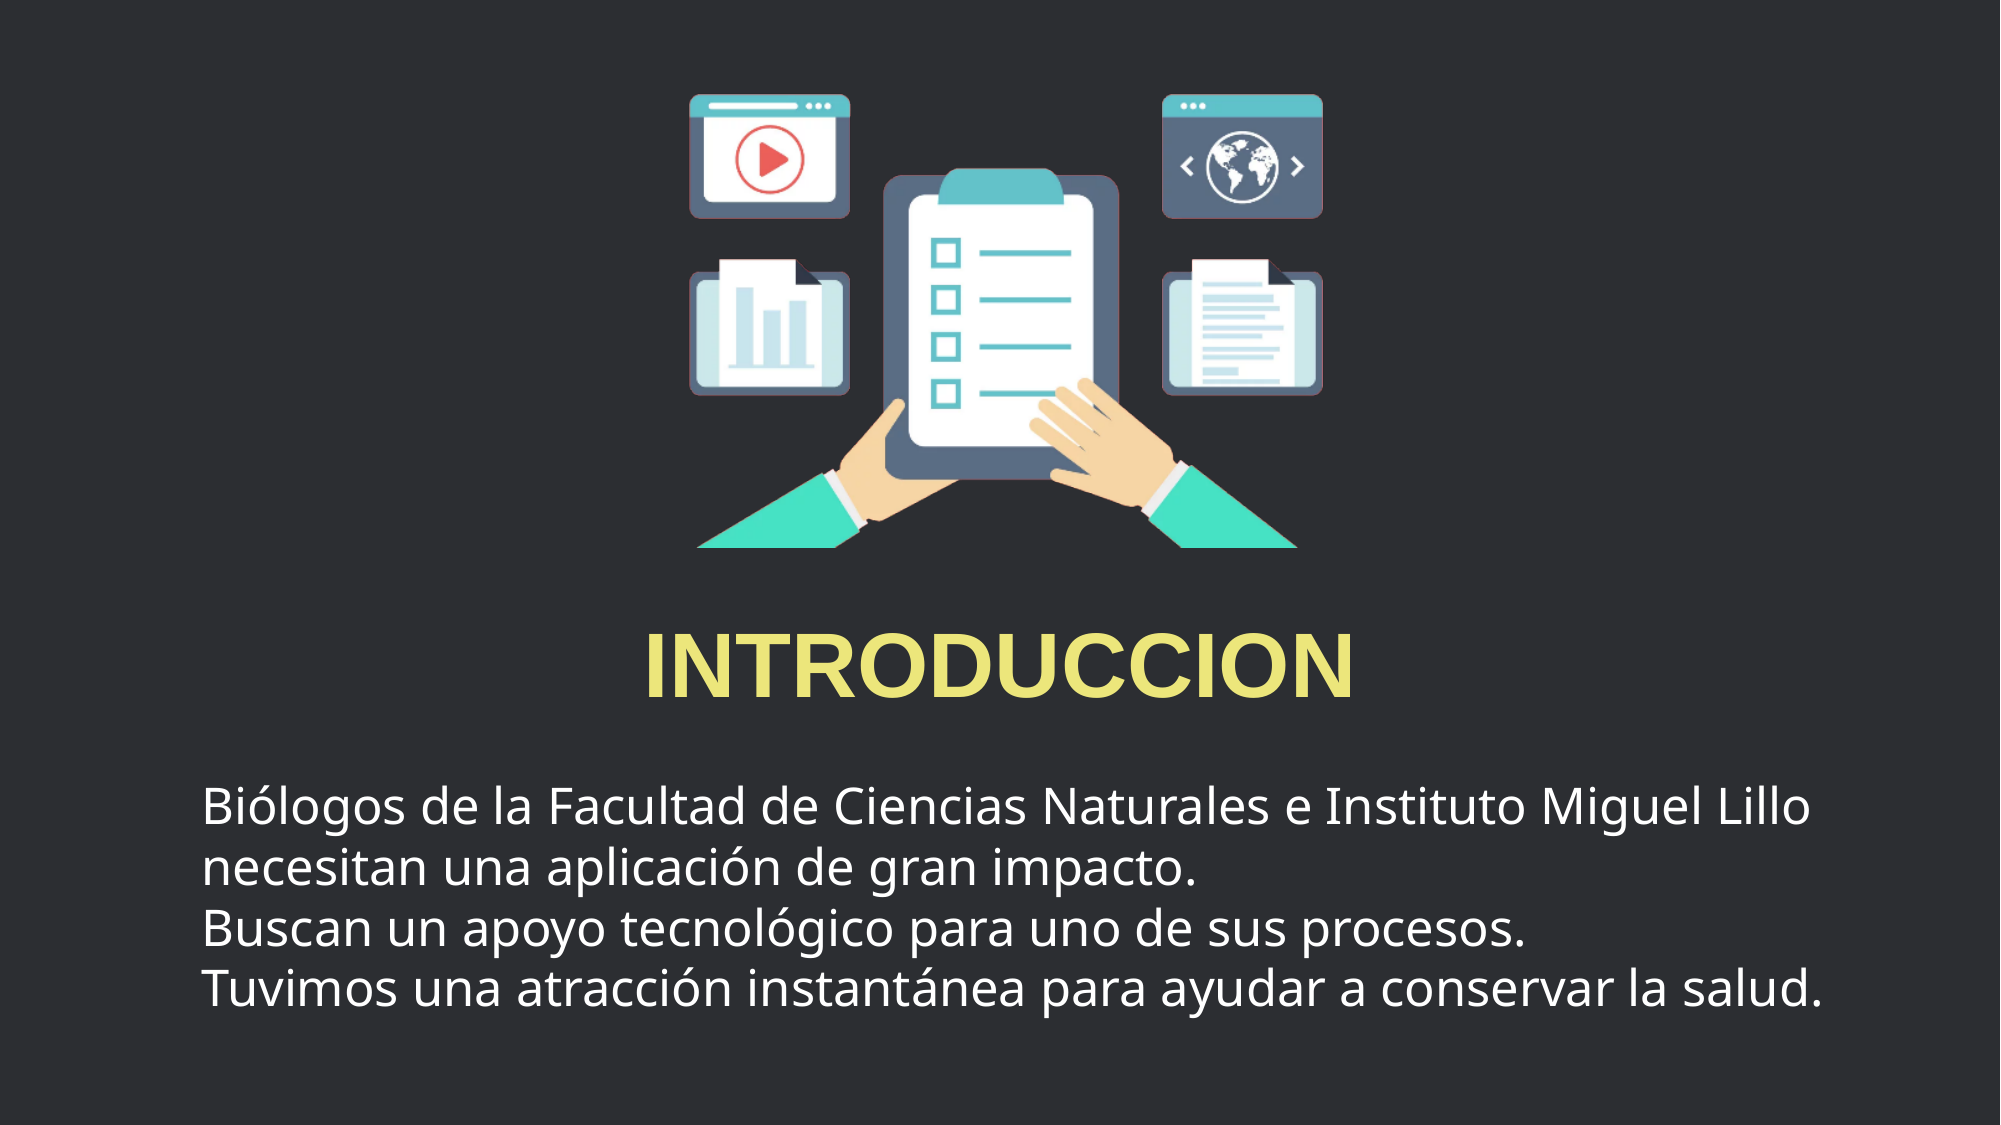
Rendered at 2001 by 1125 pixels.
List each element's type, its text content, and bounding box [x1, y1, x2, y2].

picture [637, 36, 1368, 548]
list Biólogos de la Facultad de Ciencias Naturales e Instituto Miguel Lillo necesitan una aplicación de gran impacto. Buscan un apoyo tecnológico para uno de sus procesos. Tuvimos una atracción instantánea para ayudar a conservar la salud. [186, 766, 1857, 1072]
text_box INTRODUCCION [628, 601, 1377, 736]
